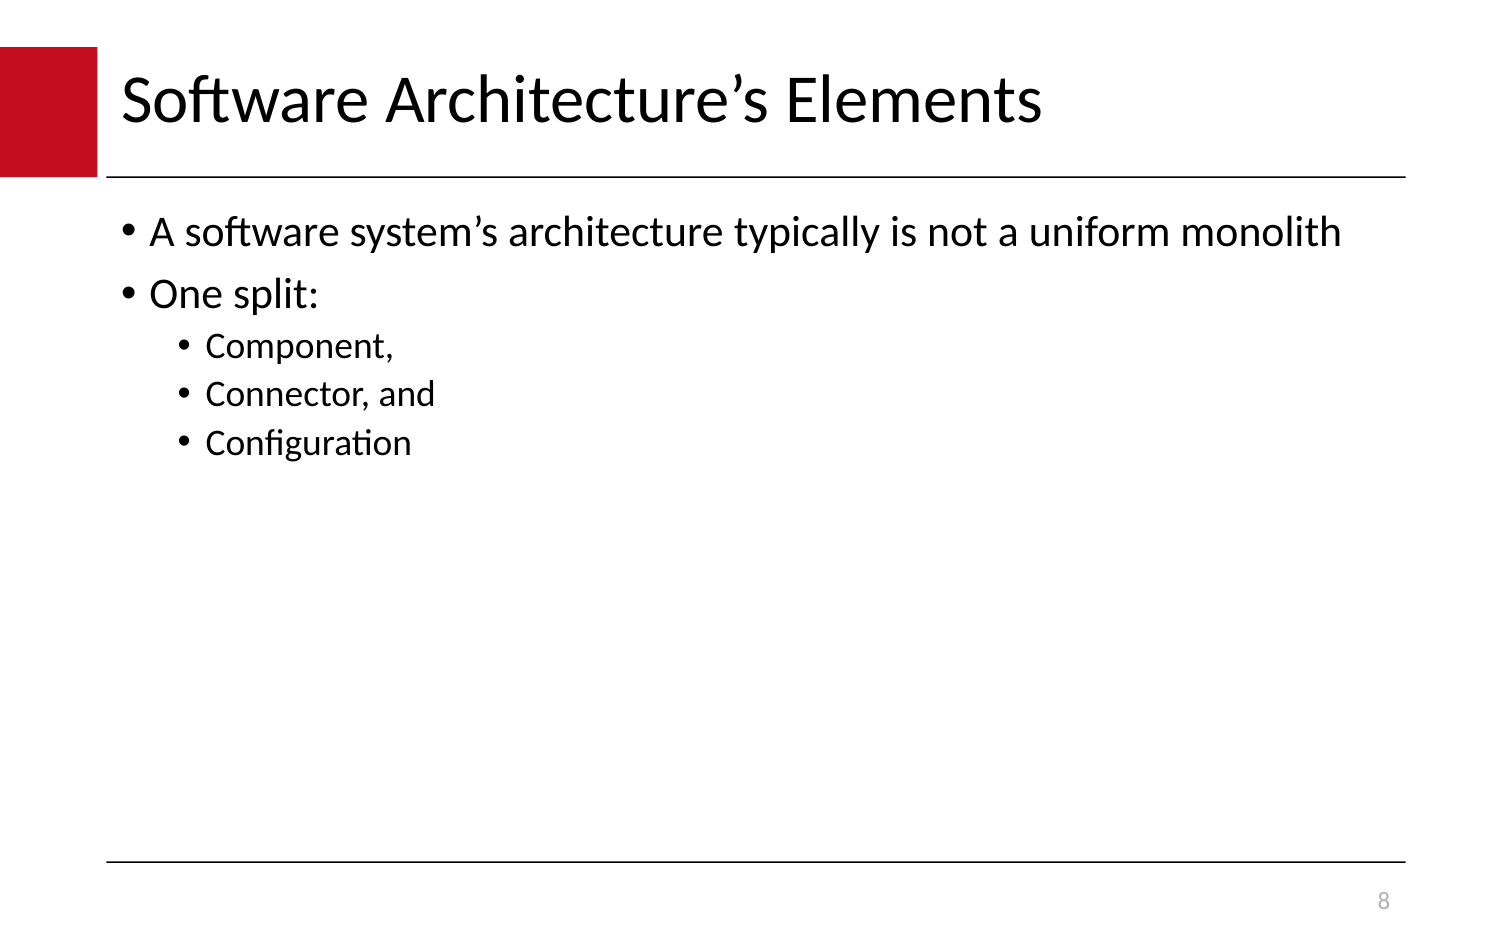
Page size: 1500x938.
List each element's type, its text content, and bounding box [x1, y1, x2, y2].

list A software system’s architecture typically is not a uniform monolith One split: Component, Connector, and Configuration [106, 200, 1406, 832]
slide_number 8 [1101, 880, 1406, 918]
title Software Architecture’s Elements [106, 47, 1406, 154]
